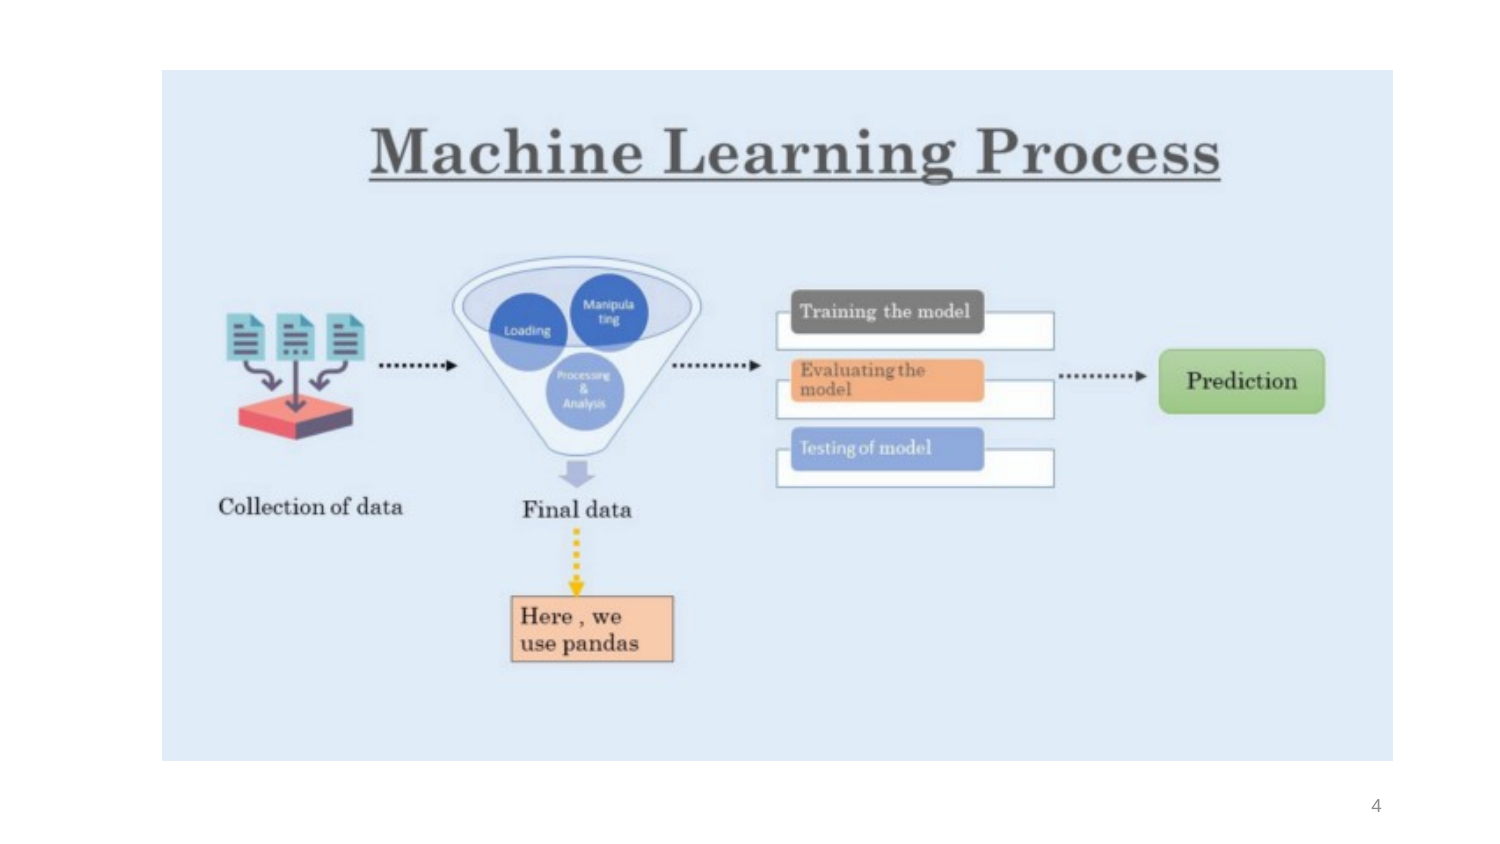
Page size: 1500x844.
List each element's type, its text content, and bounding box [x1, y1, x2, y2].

picture [162, 70, 1393, 762]
slide_number 4 [1059, 782, 1397, 827]
